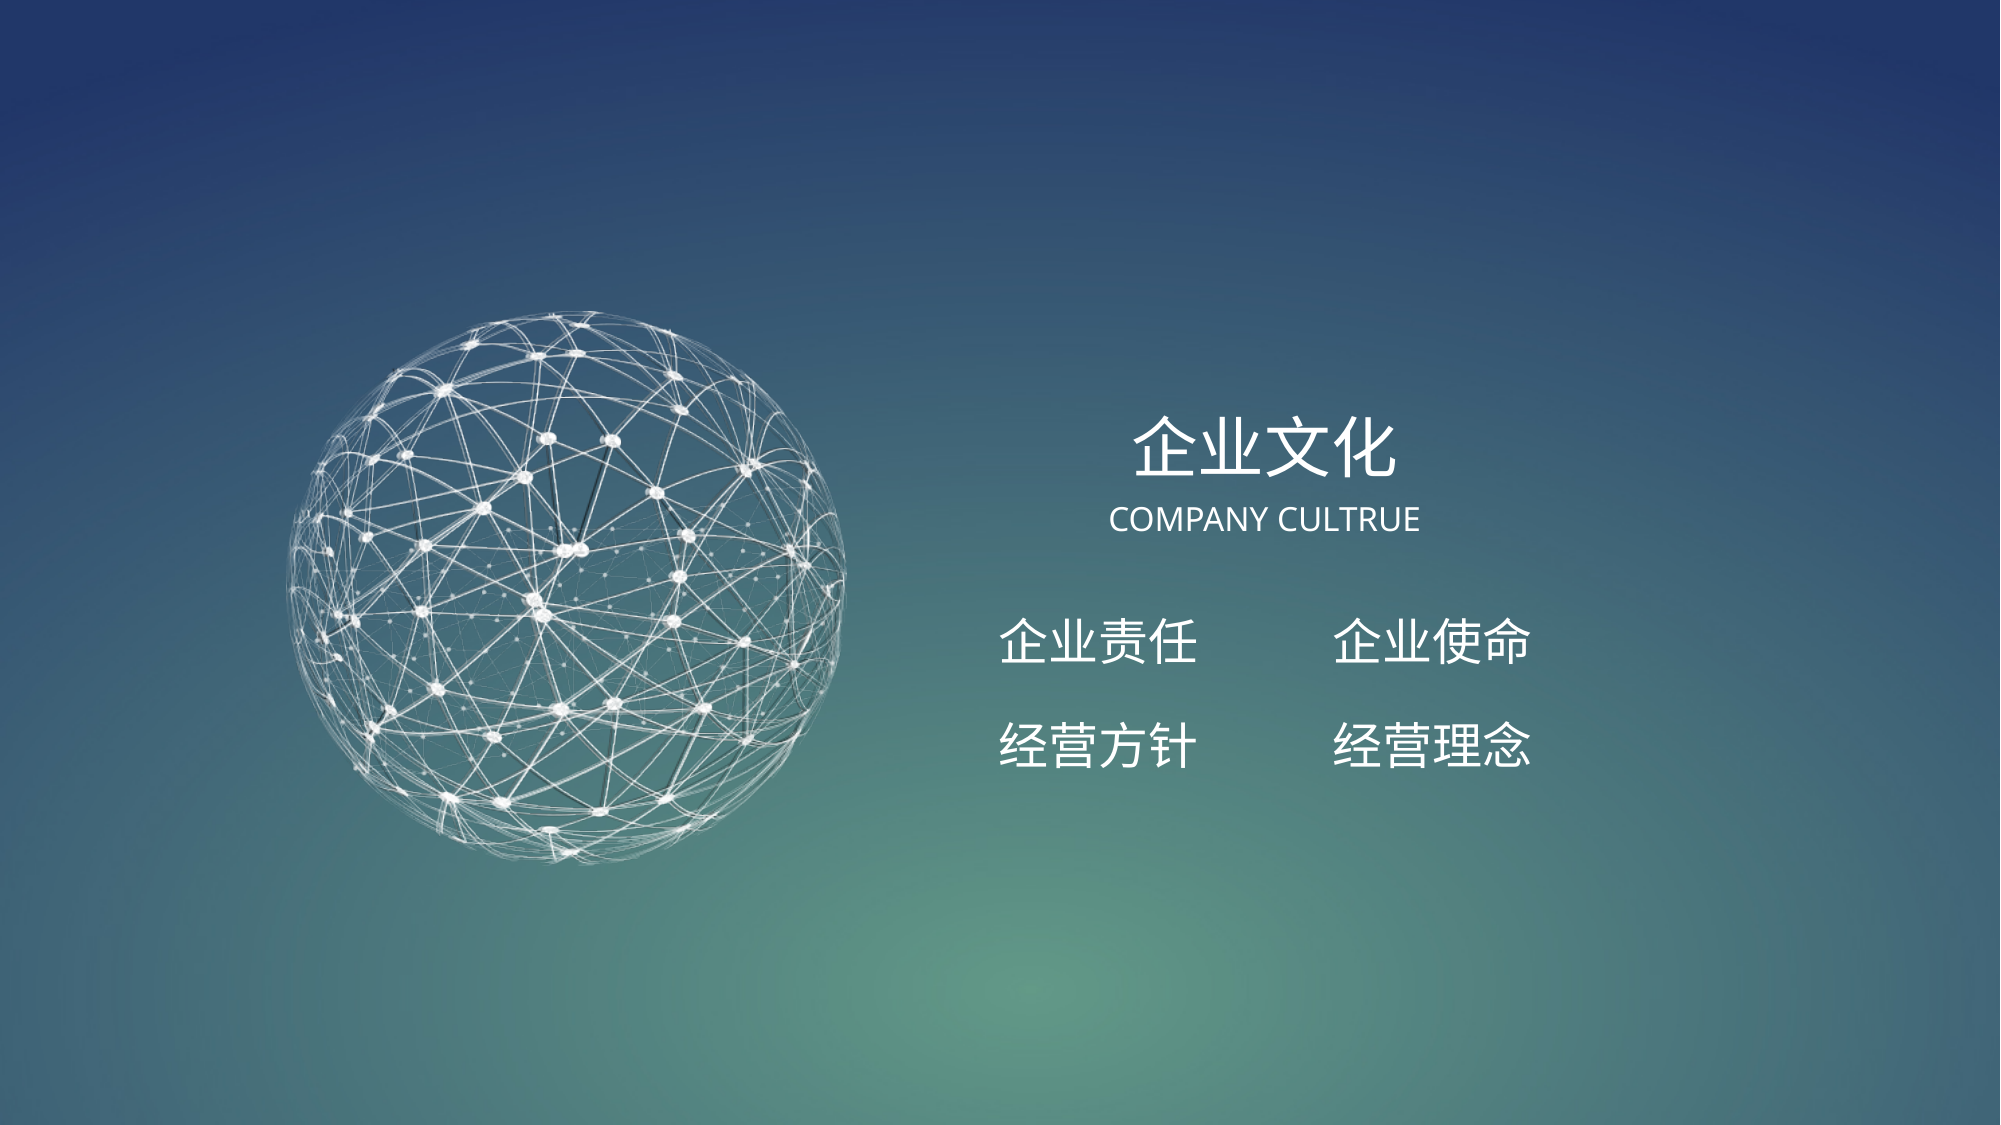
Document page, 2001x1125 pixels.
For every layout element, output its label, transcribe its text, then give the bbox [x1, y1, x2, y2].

list 企业文化 [1058, 406, 1472, 494]
list 企业责任 [951, 609, 1247, 680]
list 经营理念 [1284, 713, 1581, 784]
picture [0, 0, 2000, 1125]
list 企业使命 [1284, 609, 1581, 680]
list 经营方针 [951, 713, 1247, 784]
list COMPANY CULTRUE [1056, 494, 1474, 547]
